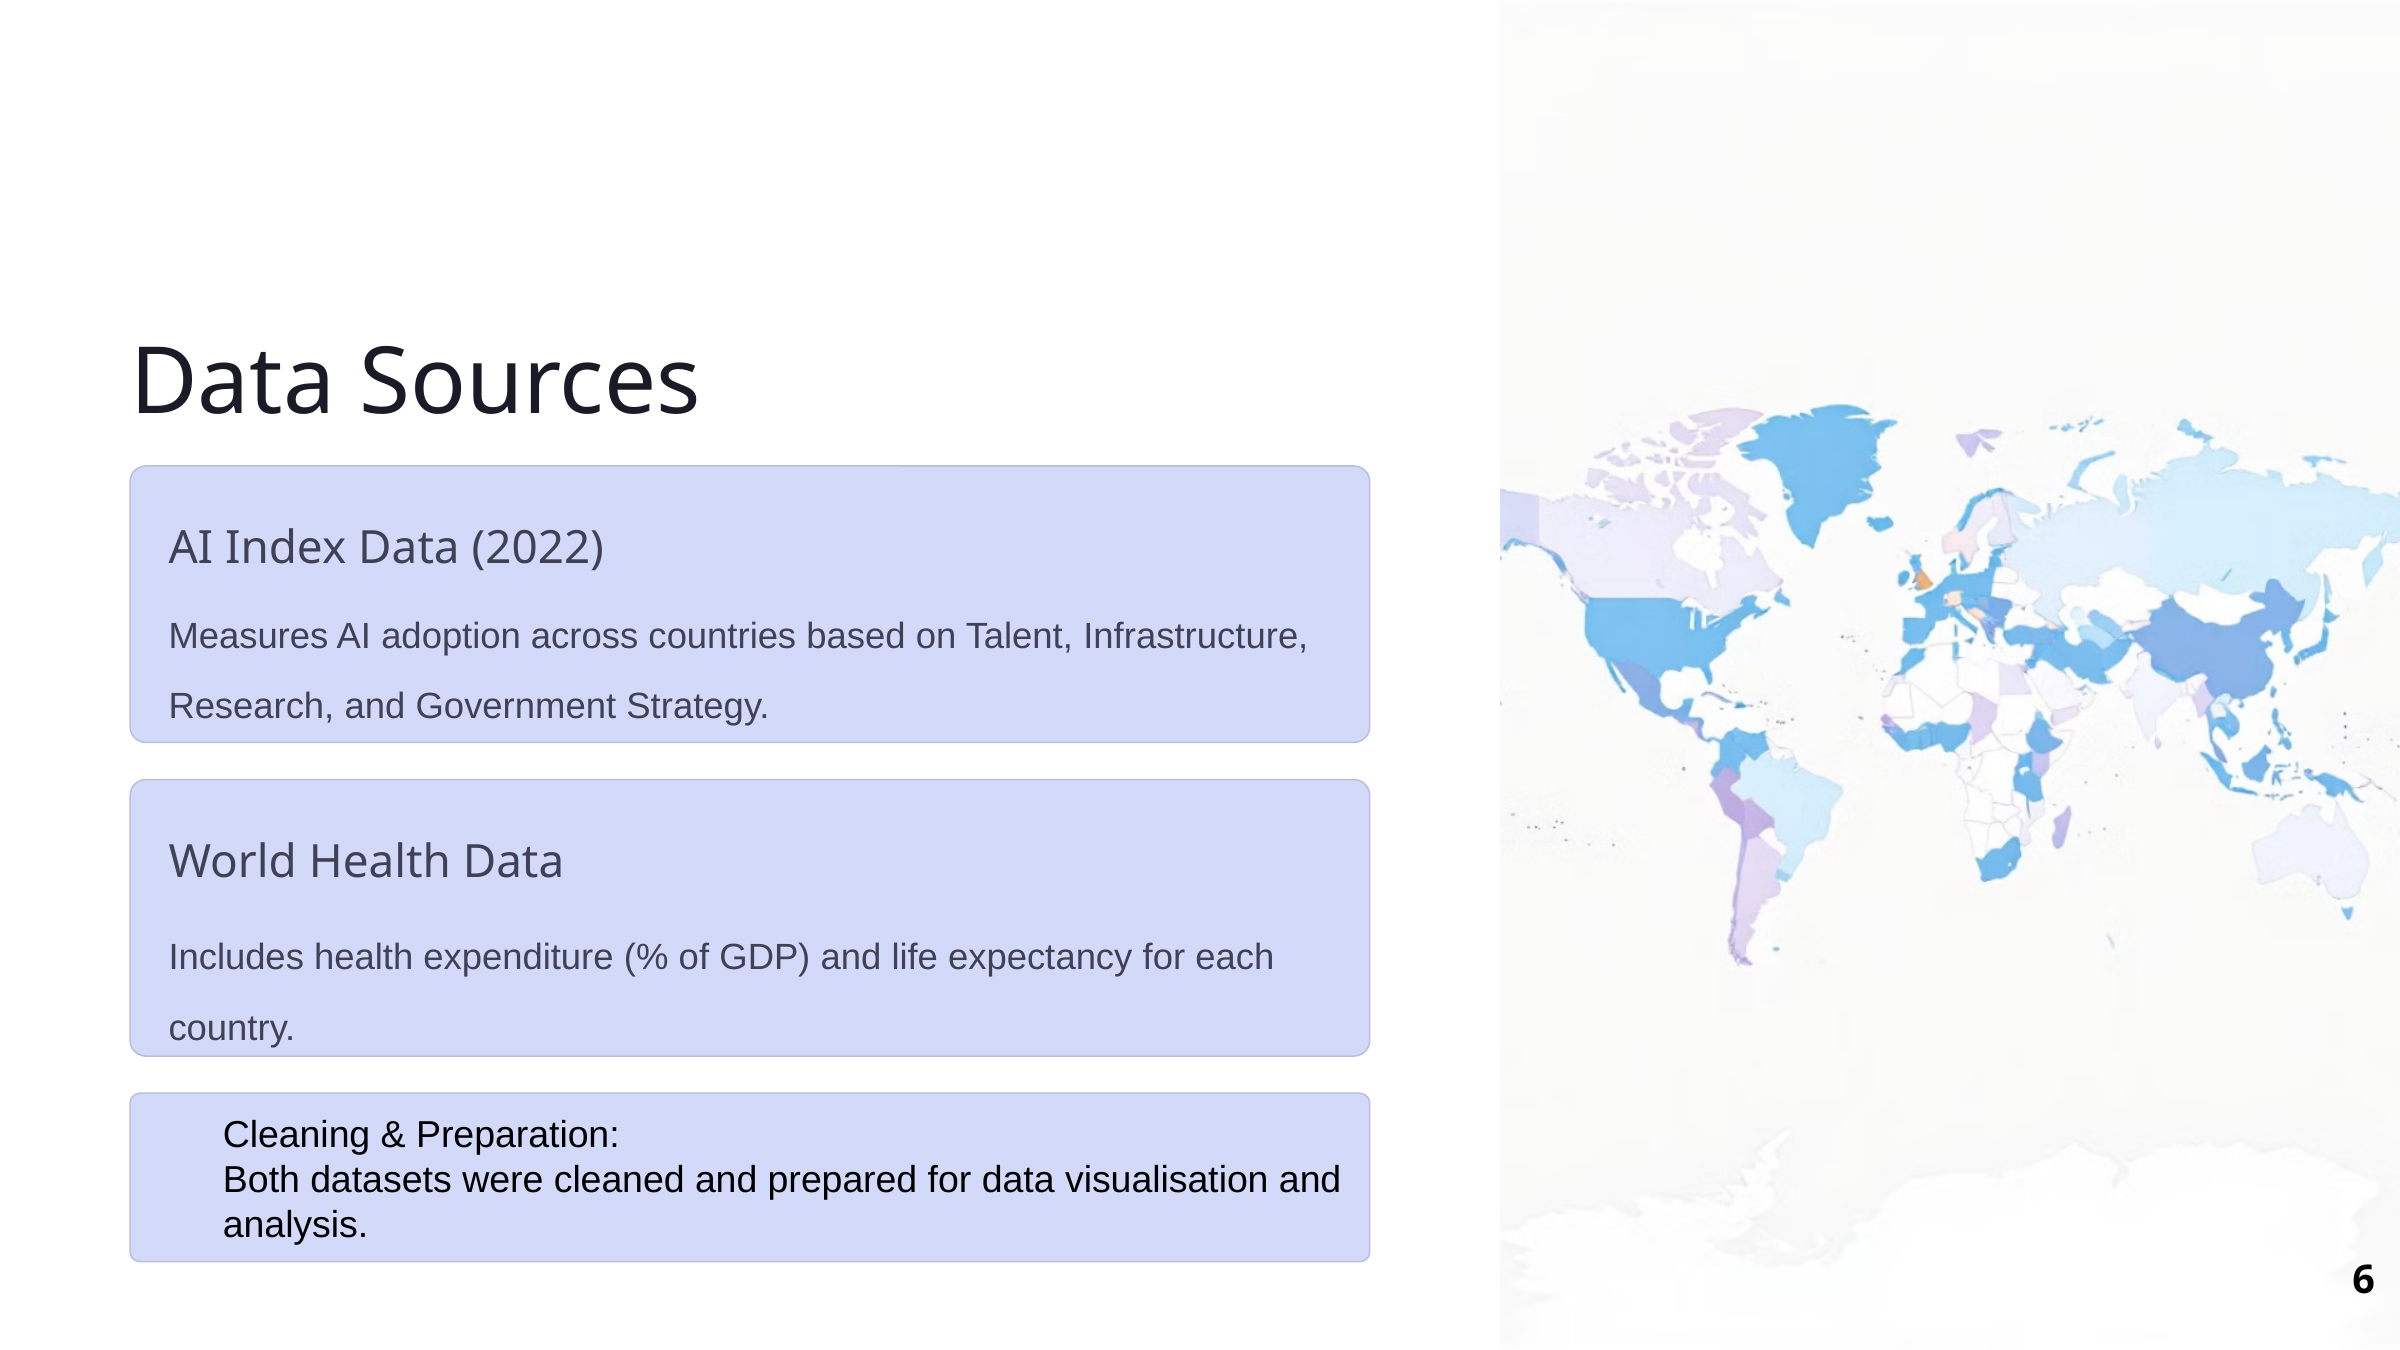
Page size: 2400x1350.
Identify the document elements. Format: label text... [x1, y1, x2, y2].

text_box [130, 779, 1370, 1057]
text_box Data Sources [130, 293, 1061, 411]
text_box AI Index Data (2022) [168, 504, 634, 563]
text_box Includes health expenditure (% of GDP) and life expectancy for each country. [168, 906, 1332, 1026]
text_box World Health Data [168, 818, 725, 877]
picture [1499, 0, 2400, 1350]
text_box Measures AI adoption across countries based on Talent, Infrastructure, Research, and Government Strategy. [168, 584, 1332, 704]
text_box Cleaning & Preparation: Both datasets were cleaned and prepared for data visualisation and analysis. [130, 1093, 1370, 1262]
text_box [130, 465, 1370, 743]
